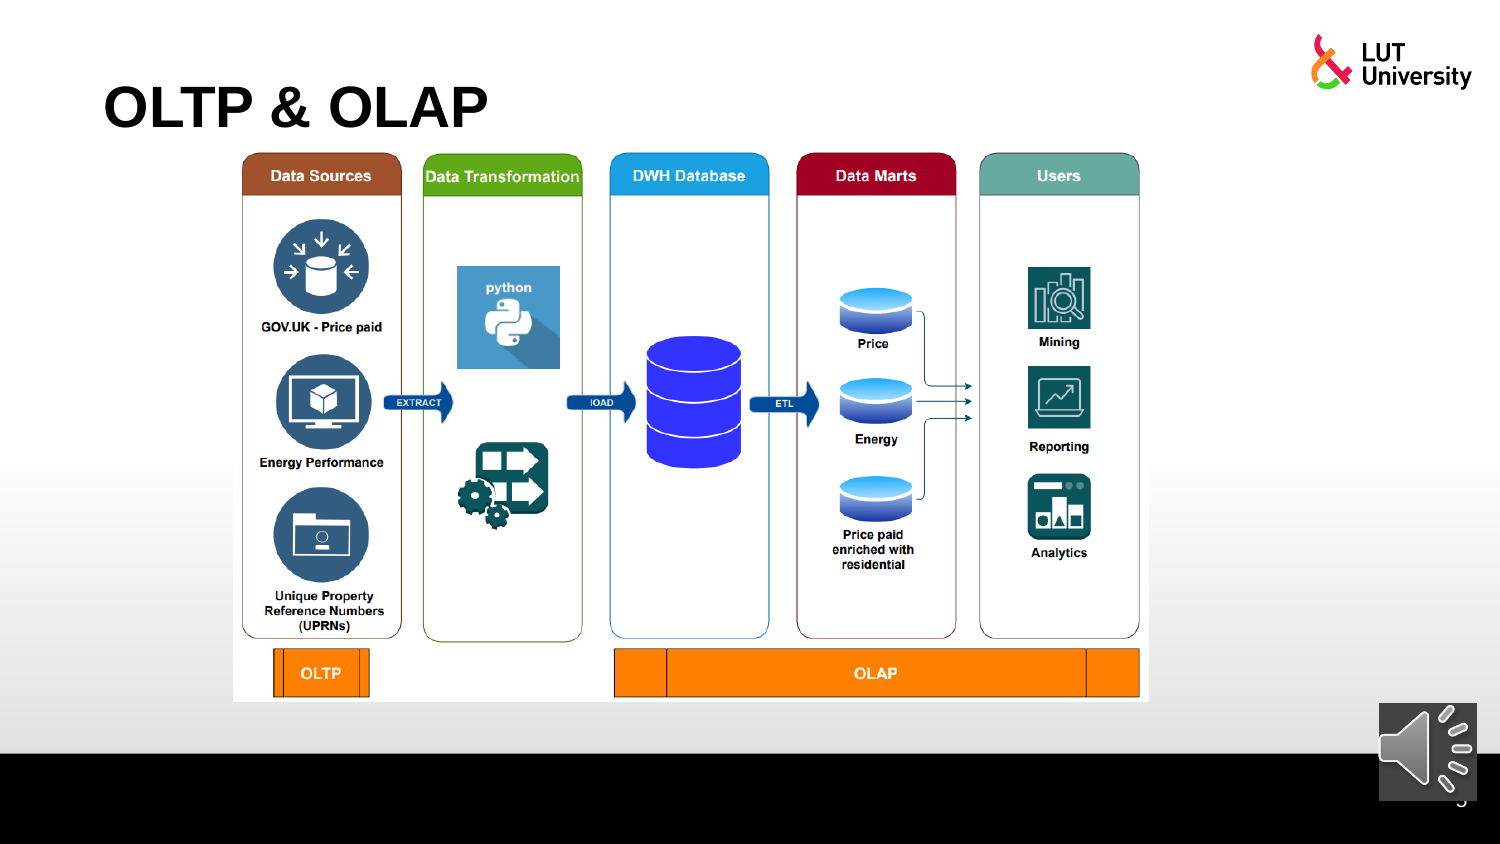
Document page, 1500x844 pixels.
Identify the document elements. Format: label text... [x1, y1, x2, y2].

picture [1377, 701, 1479, 803]
title OLTP & OLAP [89, 33, 1294, 175]
picture [233, 141, 1150, 703]
picture [1298, 20, 1485, 103]
slide_number 5 [1379, 776, 1483, 822]
